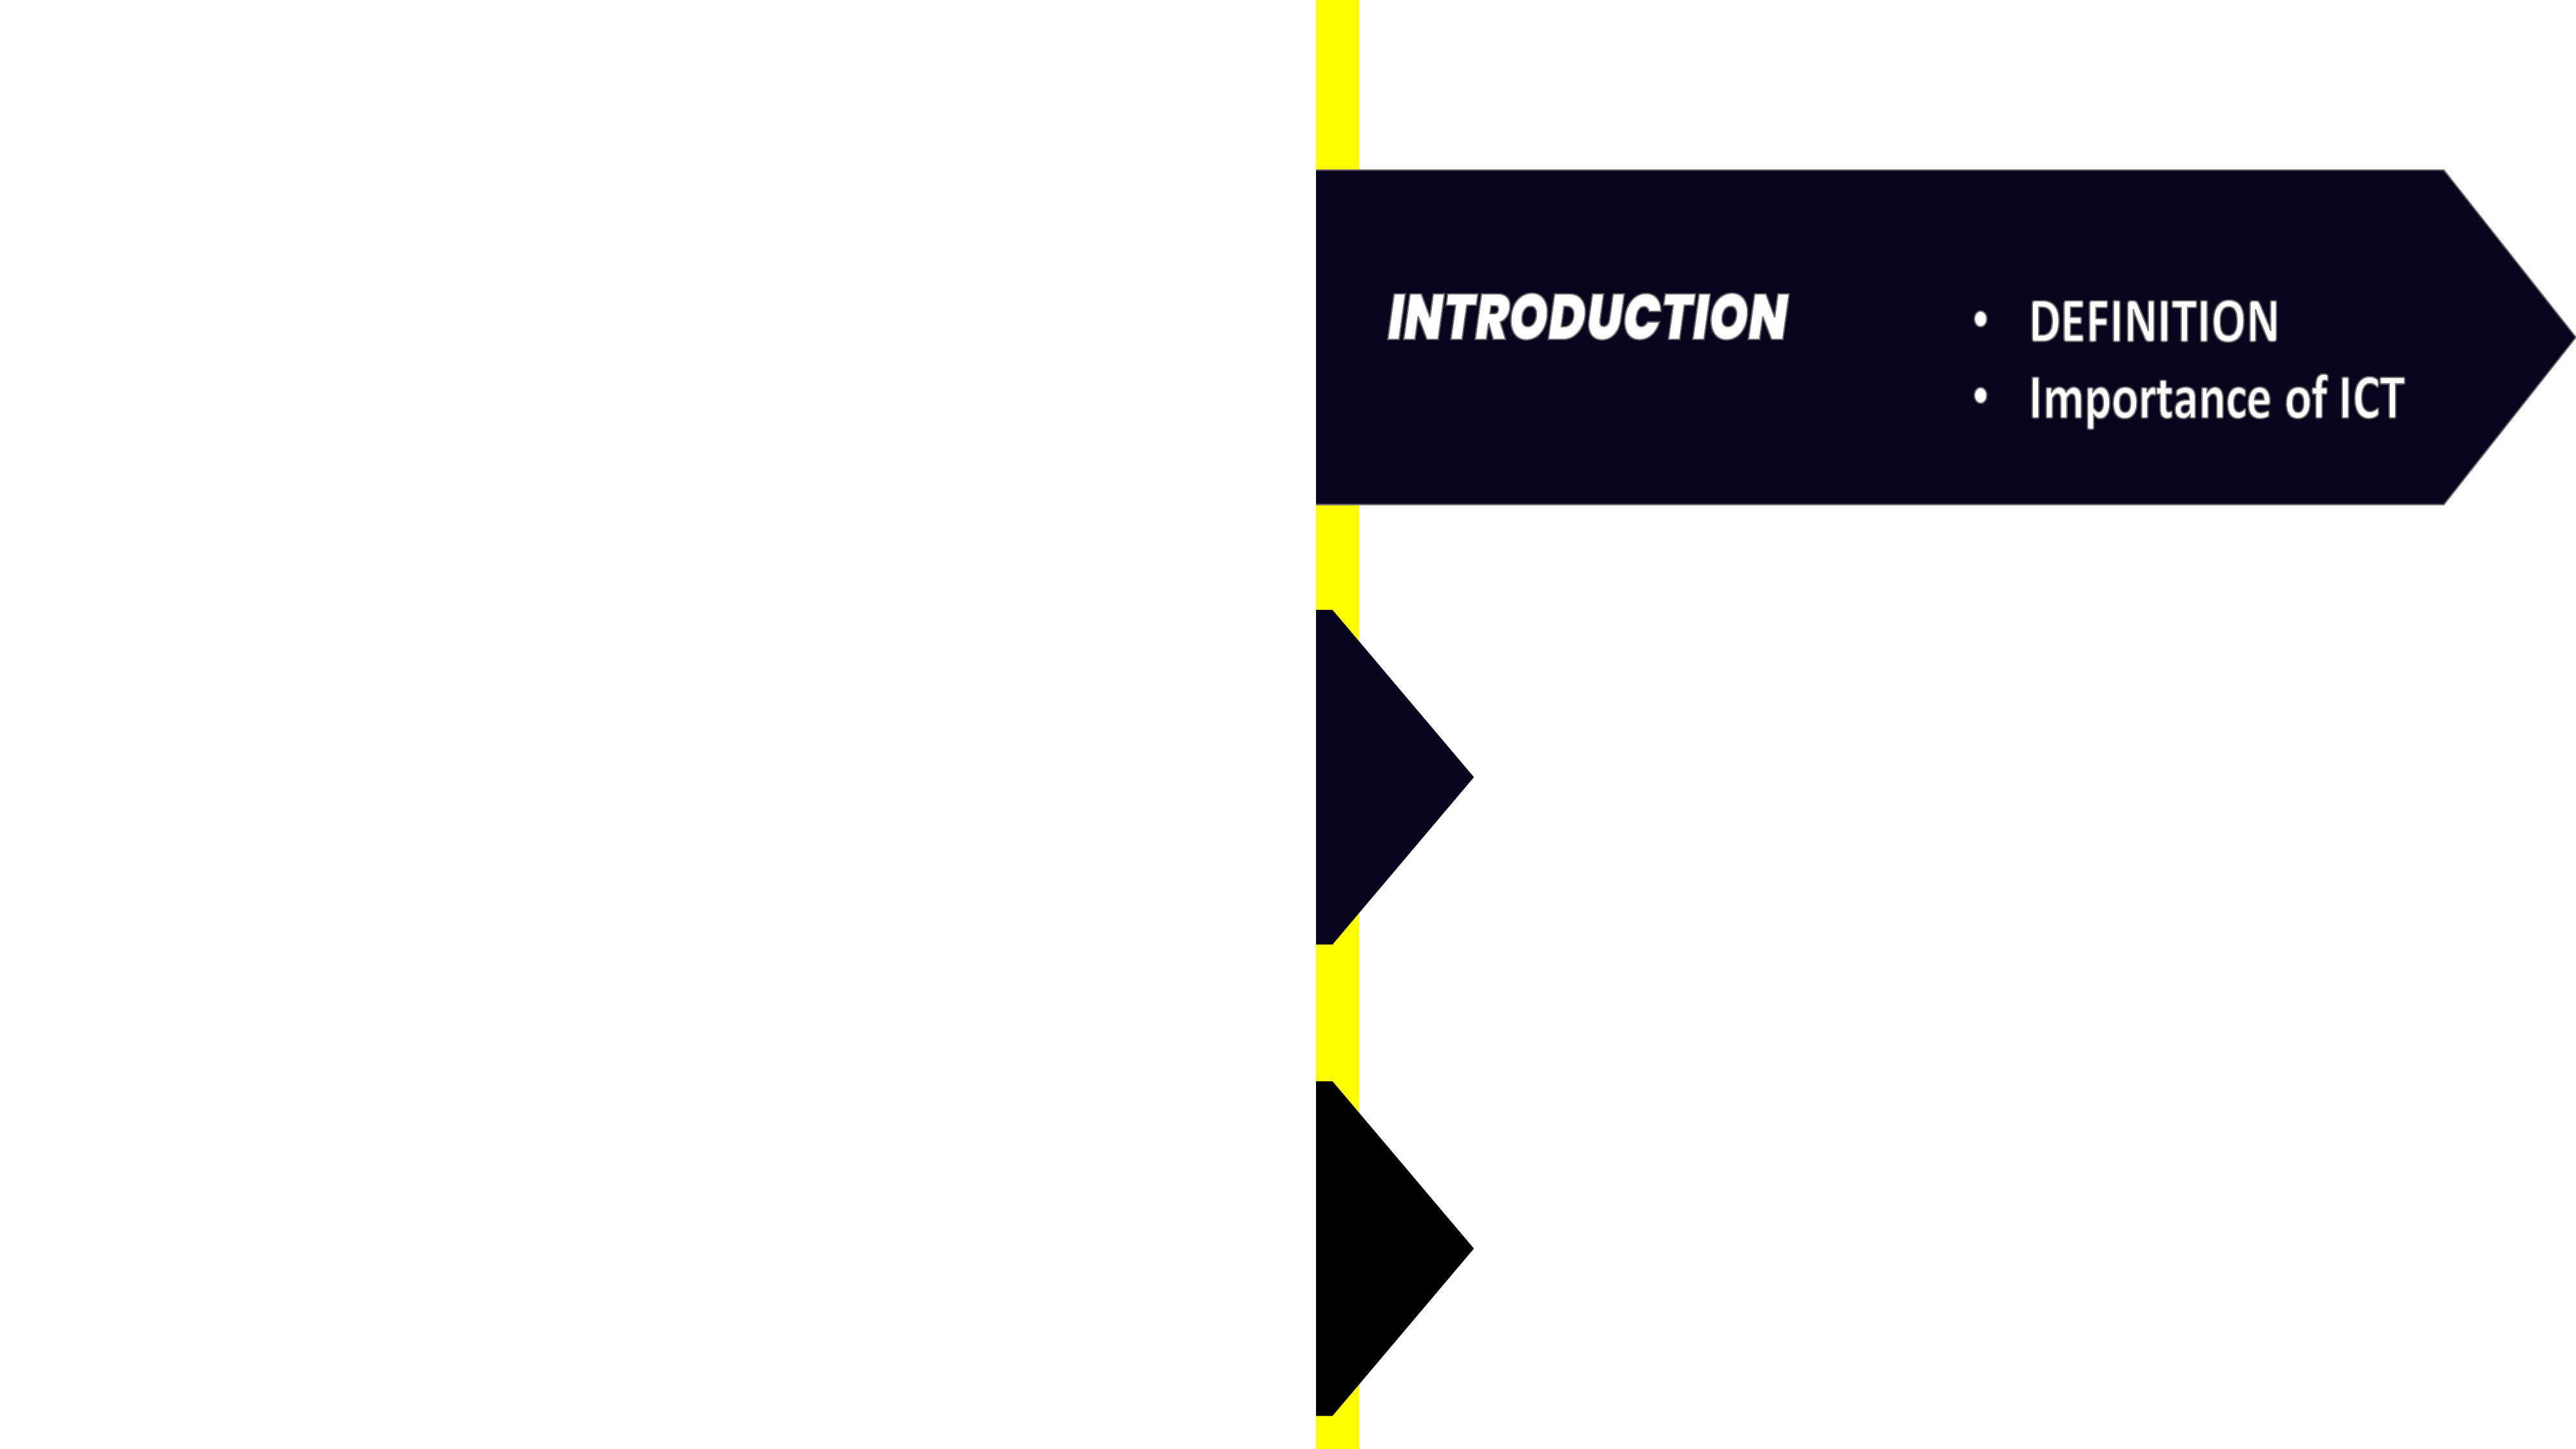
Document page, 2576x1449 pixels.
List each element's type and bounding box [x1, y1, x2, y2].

text_box [1316, 1081, 1475, 1417]
text_box [1750, 295, 1788, 339]
text_box [1626, 294, 1660, 339]
text_box [1316, 0, 1360, 169]
text_box [1316, 1386, 1360, 1449]
text_box [1316, 609, 1475, 945]
text_box [2114, 301, 2119, 341]
text_box [2128, 301, 2153, 341]
text_box [1405, 295, 1444, 339]
text_box [1360, 339, 2576, 1449]
text_box [1316, 506, 1360, 640]
text_box [2173, 302, 2196, 341]
text_box [0, 0, 1316, 1449]
text_box [1590, 295, 1623, 339]
text_box [1476, 295, 1509, 339]
text_box [2202, 301, 2206, 341]
text_box [2162, 301, 2166, 341]
text_box [1447, 295, 1477, 339]
text_box [2033, 302, 2058, 341]
text_box [2065, 302, 2082, 341]
text_box [1360, 0, 2576, 336]
text_box [1316, 169, 2576, 506]
text_box [2251, 301, 2275, 341]
text_box [1549, 295, 1585, 339]
text_box [2215, 301, 2243, 341]
text_box [1712, 294, 1746, 339]
text_box [1665, 295, 1694, 339]
text_box [1694, 295, 1709, 339]
text_box [1512, 294, 1547, 339]
text_box [1316, 914, 1360, 1112]
text_box [1389, 295, 1404, 339]
text_box [2090, 302, 2106, 341]
